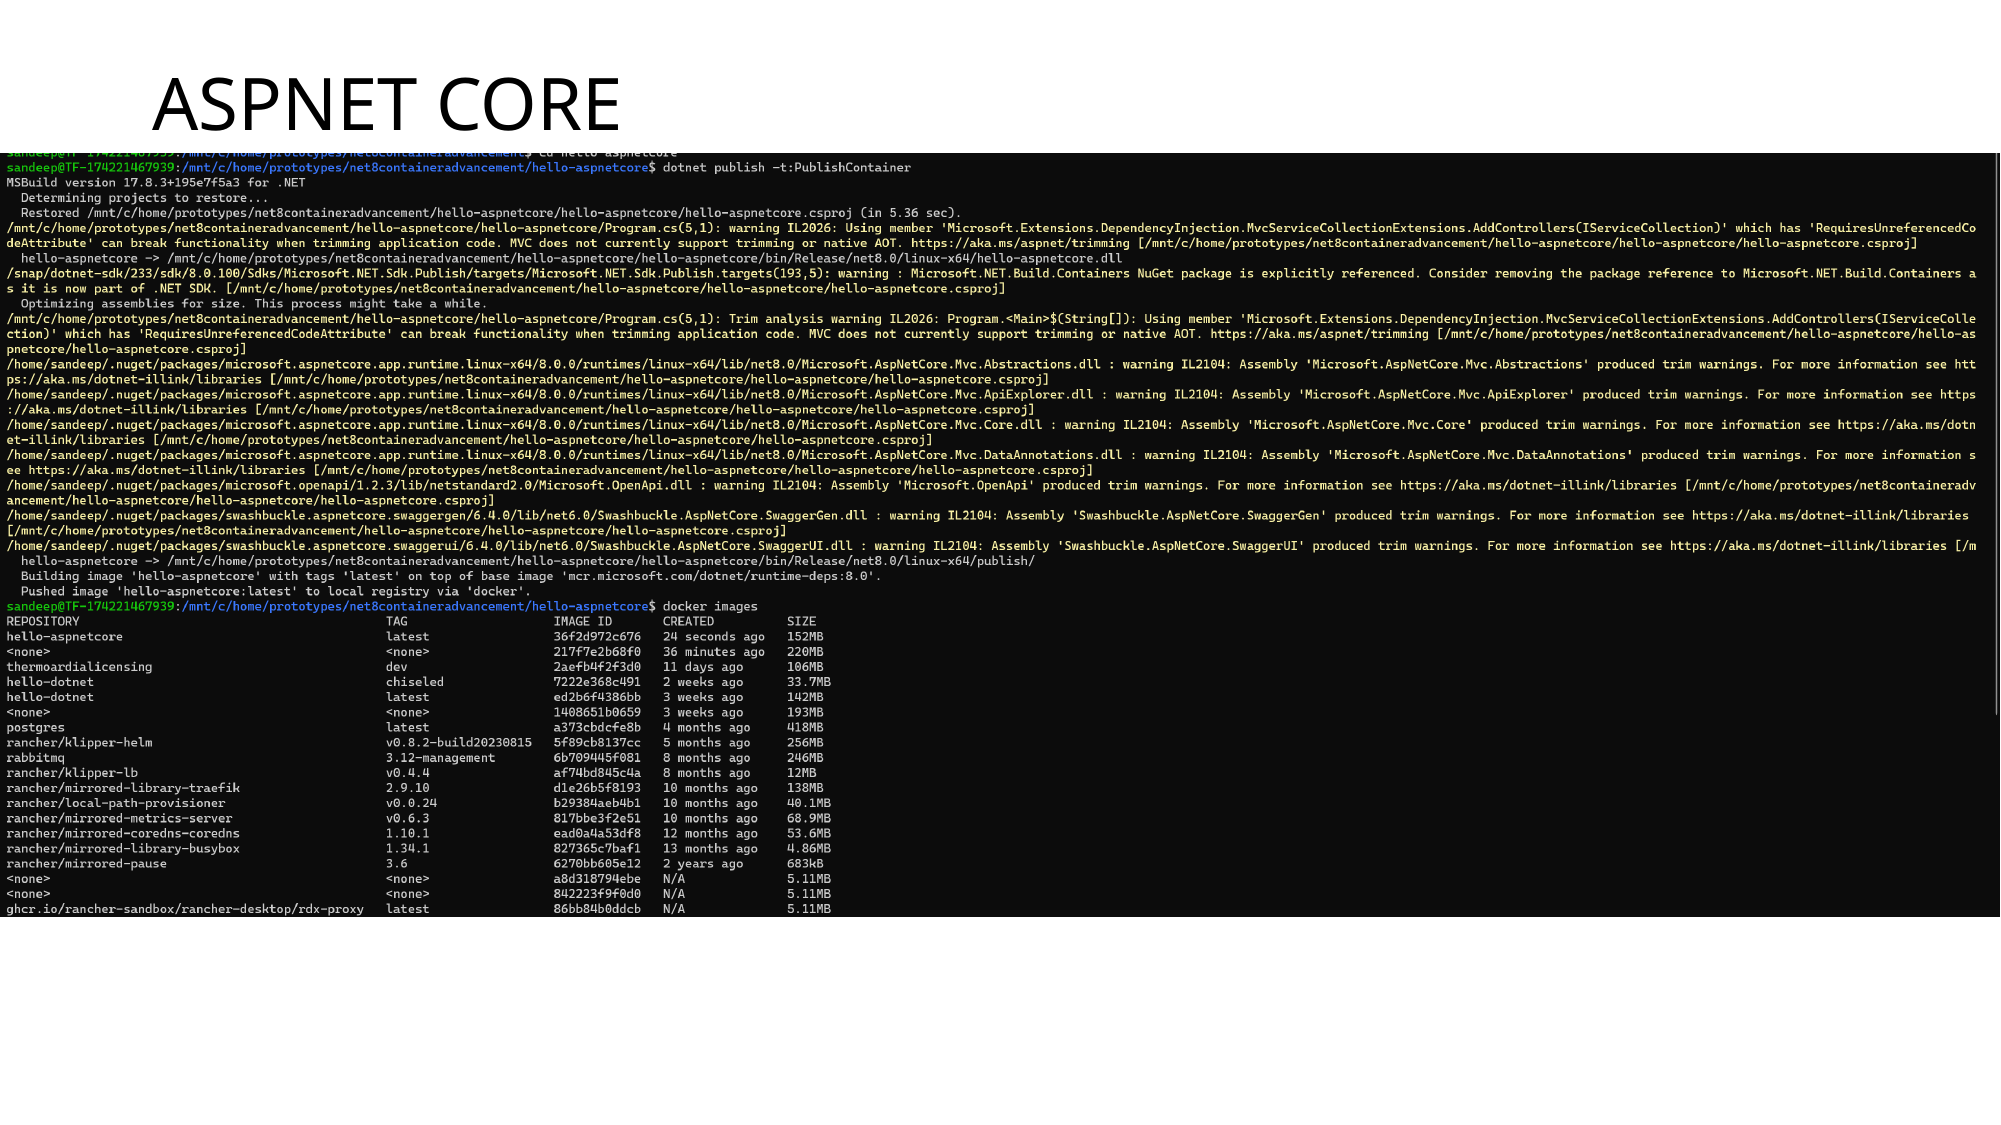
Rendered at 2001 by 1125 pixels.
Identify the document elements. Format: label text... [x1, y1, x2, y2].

title ASPNET CORE [137, 59, 1863, 153]
picture [0, 153, 2000, 917]
